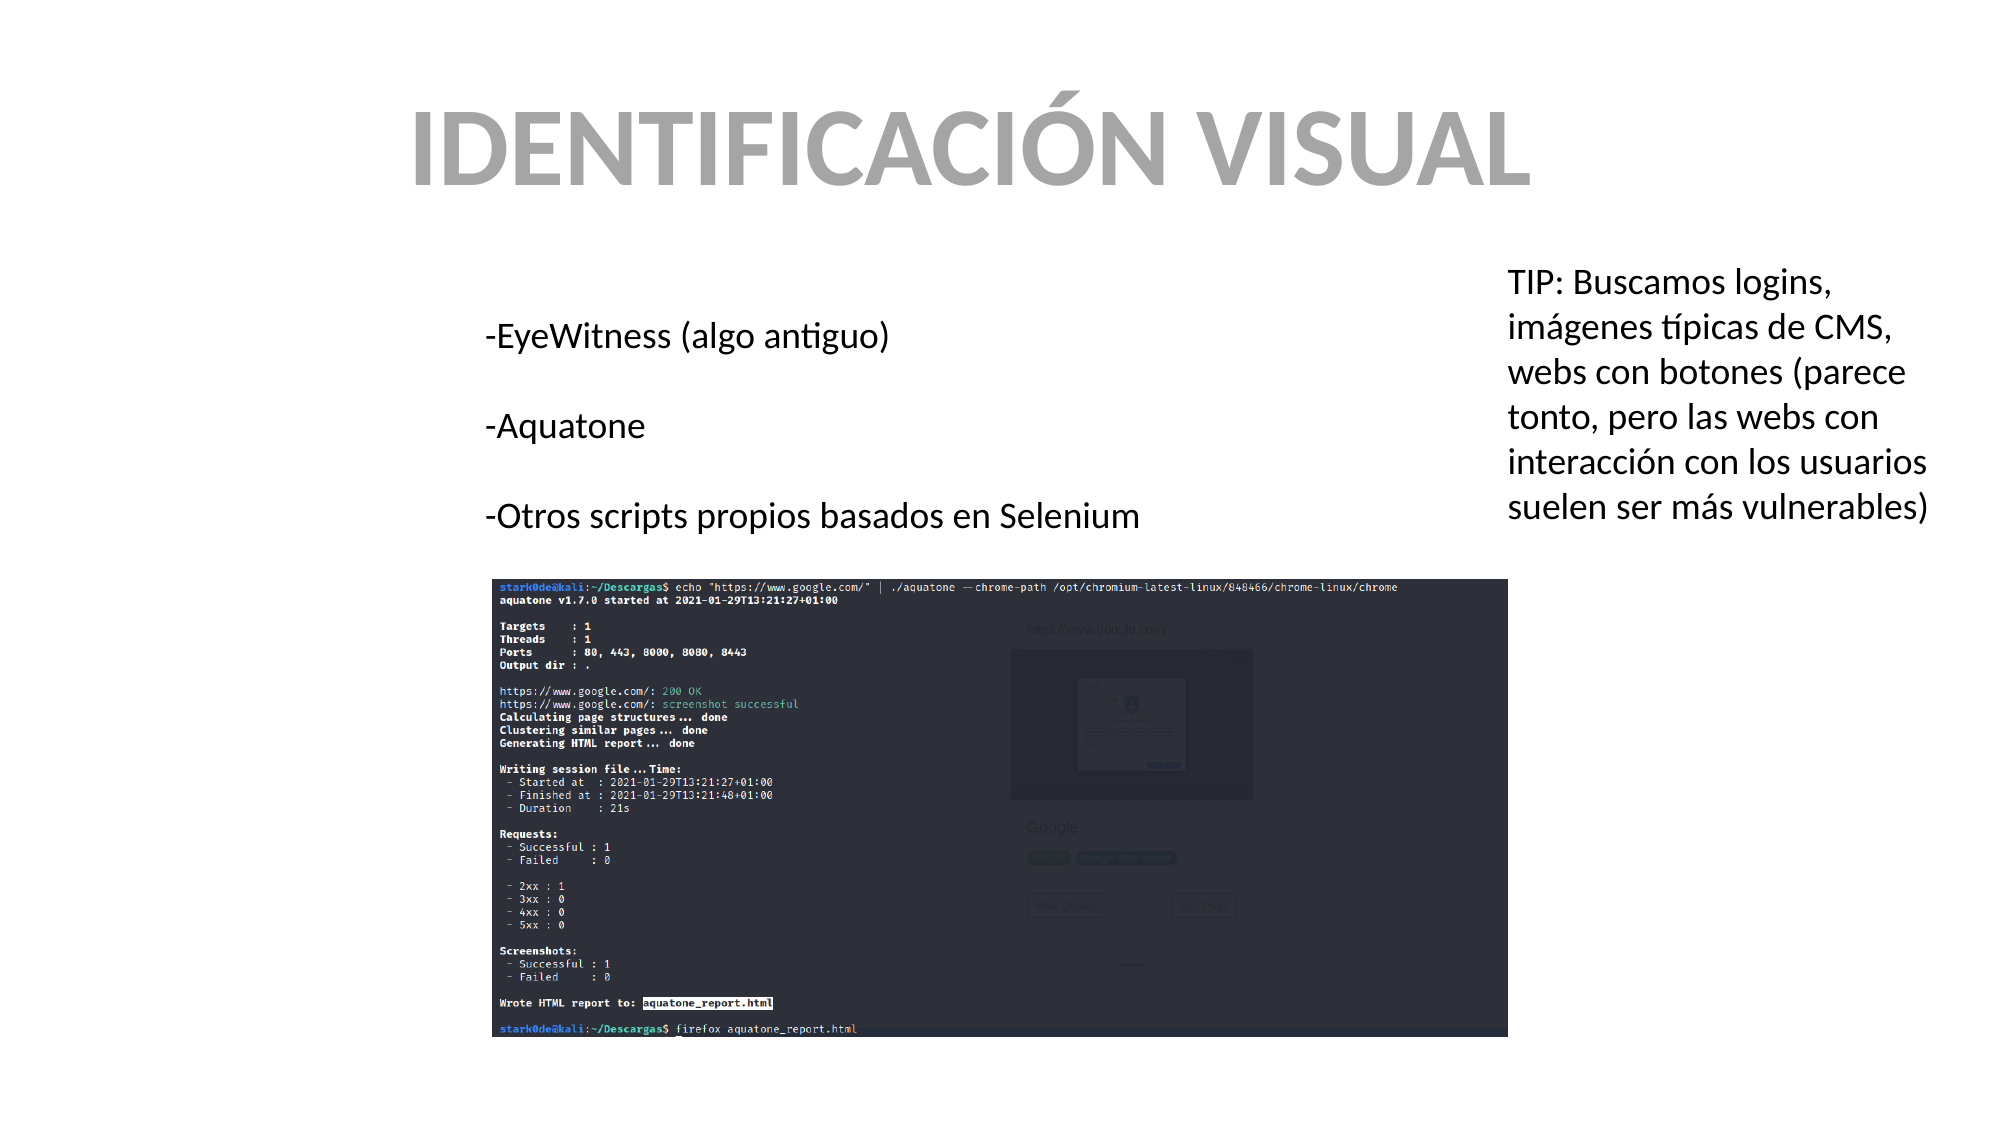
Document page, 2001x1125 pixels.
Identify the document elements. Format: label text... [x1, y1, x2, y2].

text_box IDENTIFICACIÓN VISUAL [393, 65, 1549, 215]
text_box TIP: Buscamos logins, imágenes típicas de CMS, webs con botones (parece tonto, pero las webs con interacción con los usuarios suelen ser más vulnerables) [1492, 249, 1969, 535]
picture [492, 579, 1508, 1037]
text_box -EyeWitness (algo antiguo) -Aquatone -Otros scripts propios basados en Selenium [470, 303, 1505, 544]
